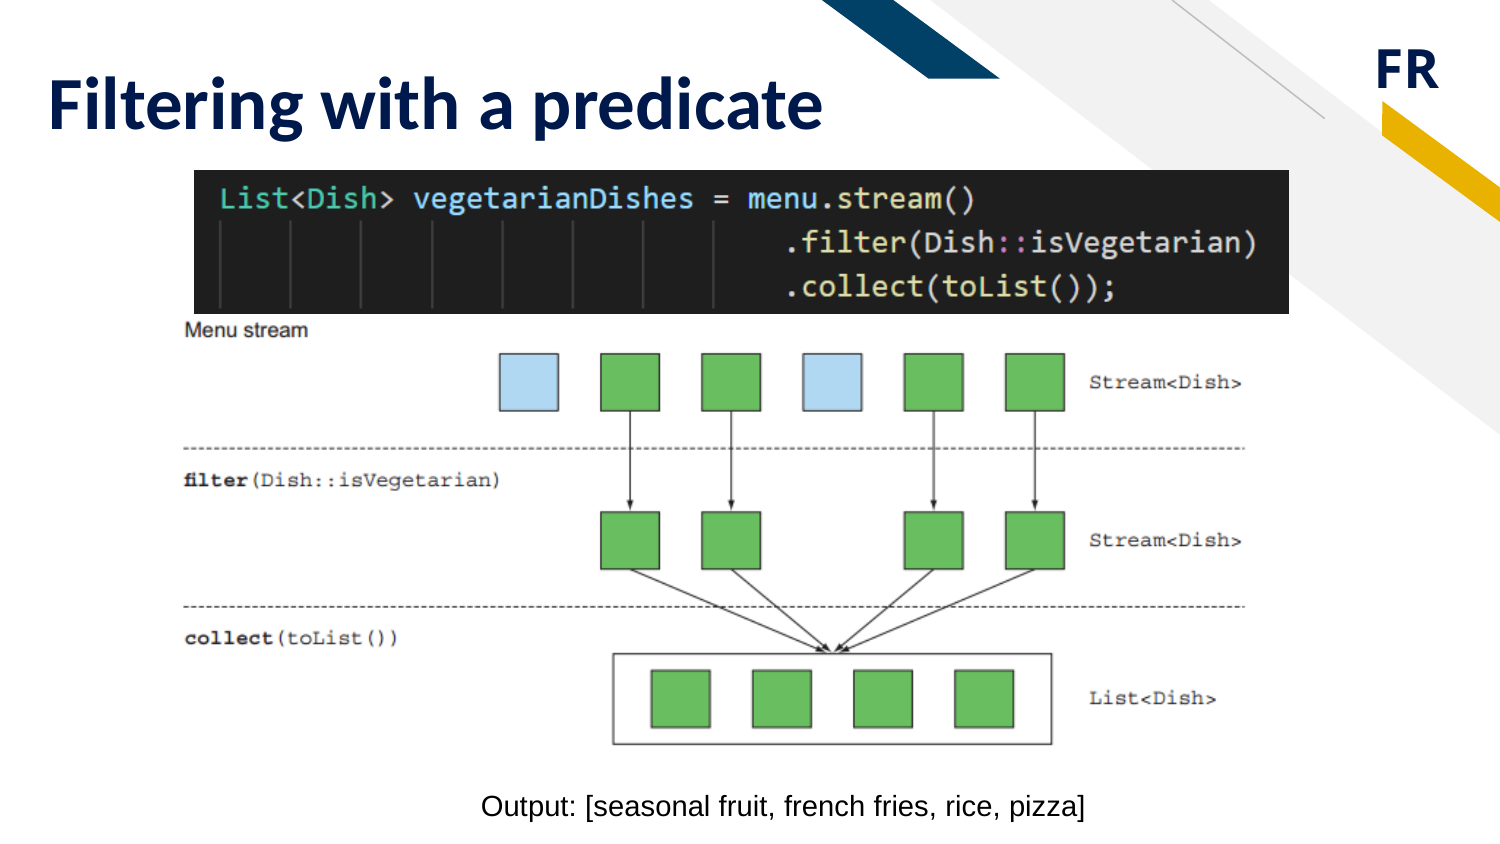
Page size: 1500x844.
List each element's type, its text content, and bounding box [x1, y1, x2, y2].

title Filtering with a predicate [37, 39, 1107, 146]
list Output: [seasonal fruit, french fries, rice, pizza] [413, 785, 1218, 844]
picture [168, 170, 1314, 758]
